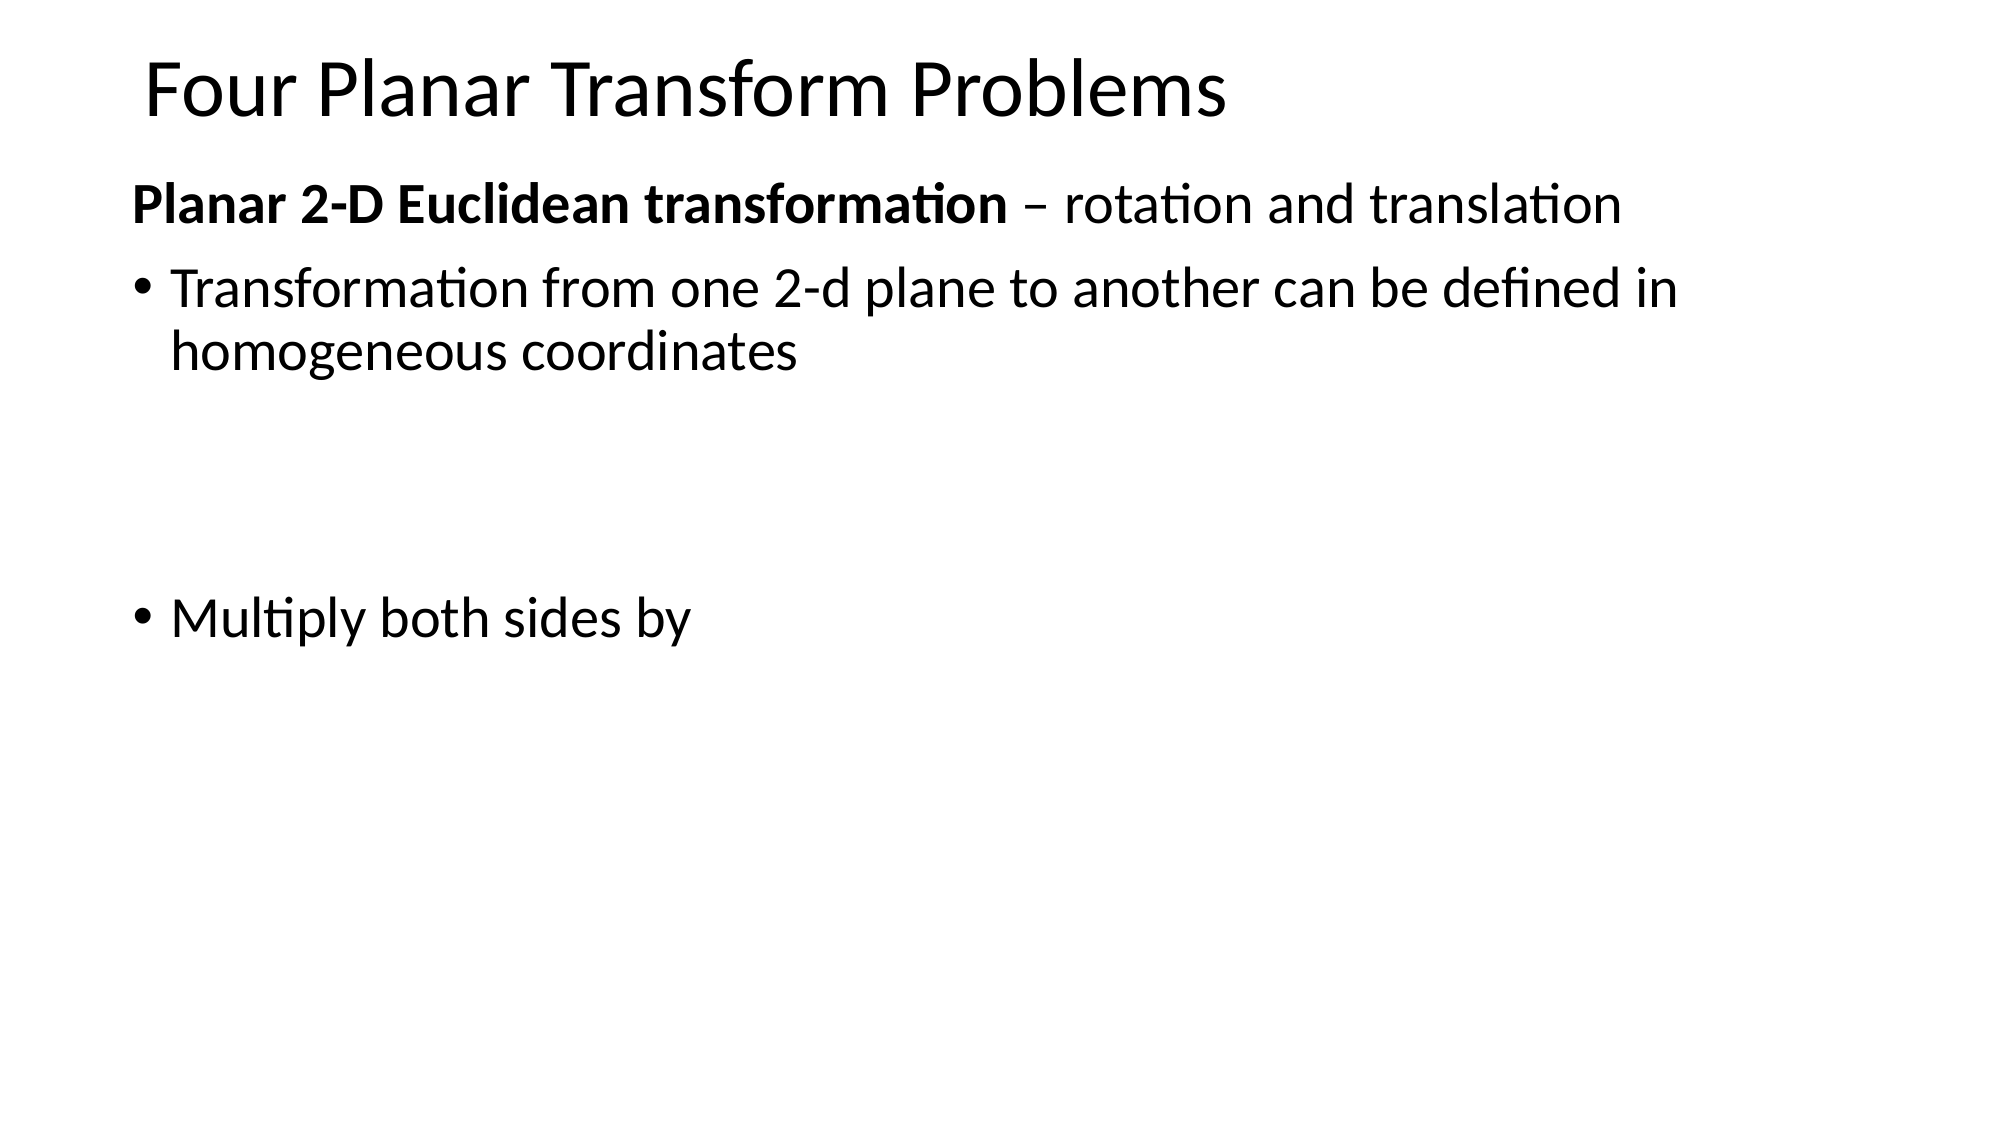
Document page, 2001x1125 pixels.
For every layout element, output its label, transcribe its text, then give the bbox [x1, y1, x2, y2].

title Four Planar Transform Problems [129, 18, 1855, 162]
